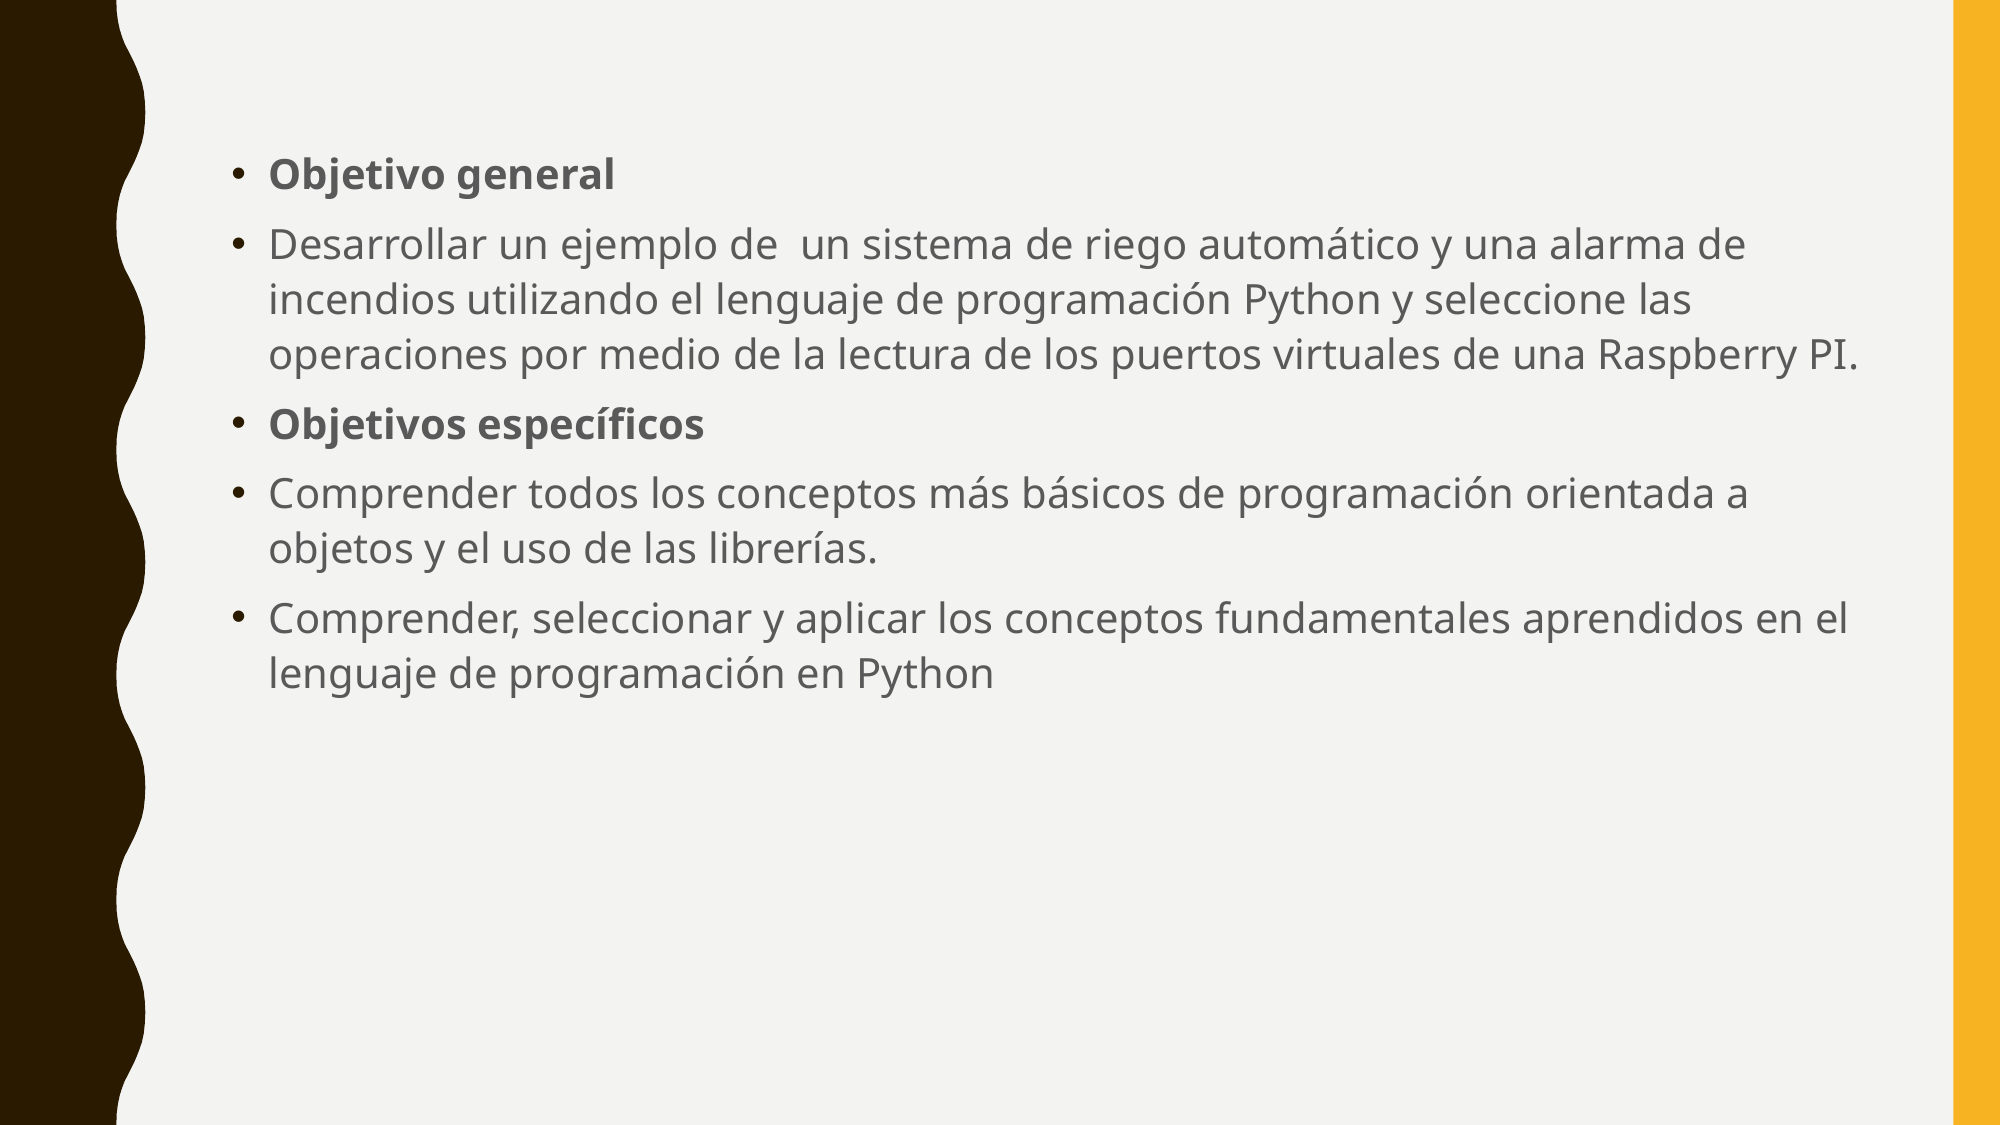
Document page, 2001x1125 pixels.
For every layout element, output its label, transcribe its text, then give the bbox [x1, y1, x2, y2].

list Objetivo general Desarrollar un ejemplo de un sistema de riego automático y una alarma de incendios utilizando el lenguaje de programación Python y seleccione las operaciones por medio de la lectura de los puertos virtuales de una Raspberry PI. Objetivos específicos Comprender todos los conceptos más básicos de programación orientada a objetos y el uso de las librerías. Comprender, seleccionar y aplicar los conceptos fundamentales aprendidos en el lenguaje de programación en Python [216, 135, 1886, 970]
